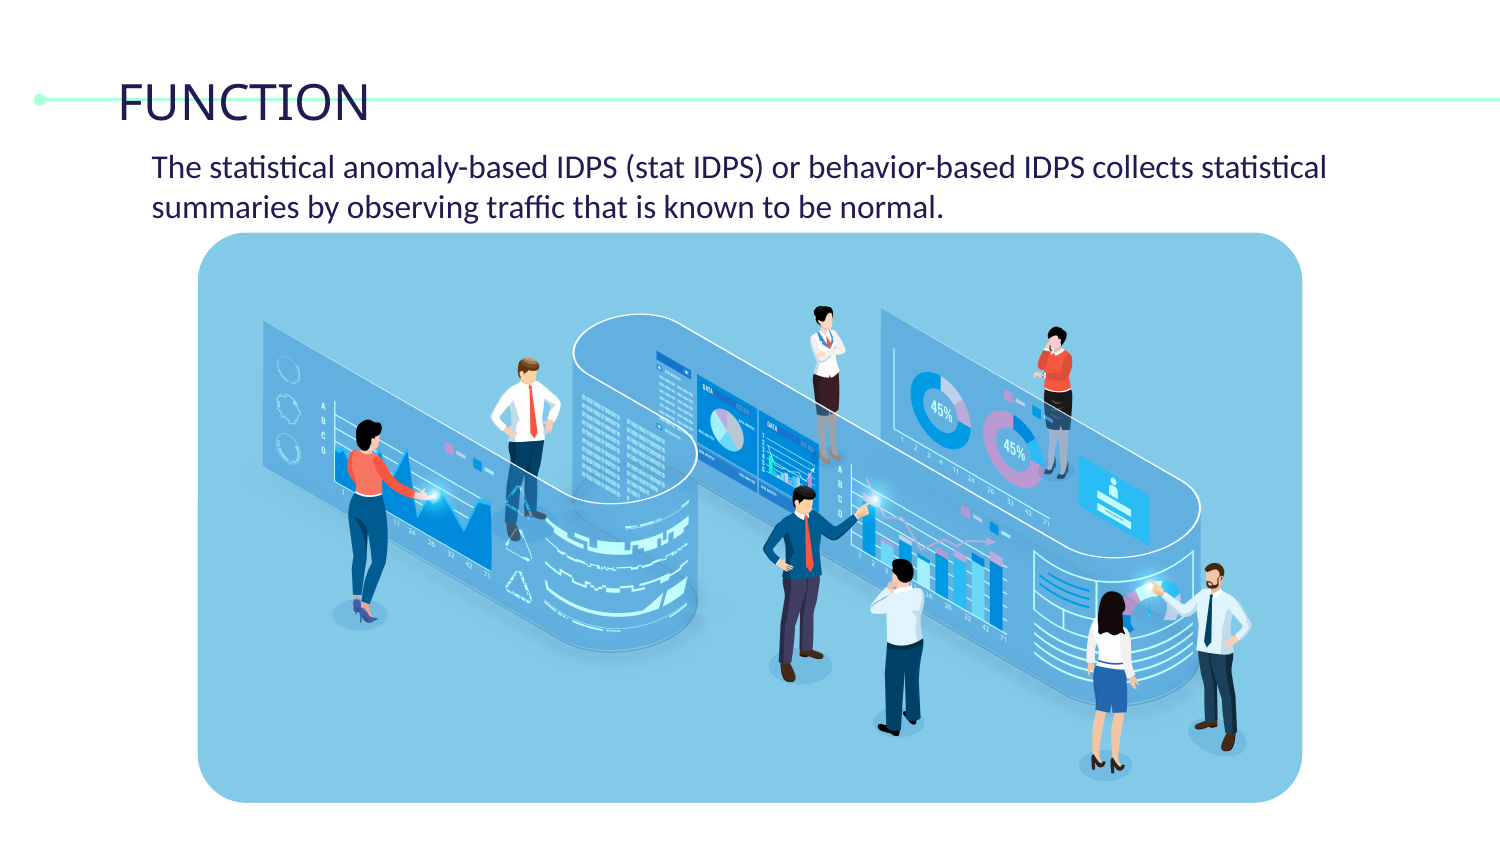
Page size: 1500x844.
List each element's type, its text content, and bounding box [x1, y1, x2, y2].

title FUNCTION [102, 55, 1101, 144]
text_box The statistical anomaly-based IDPS (stat IDPS) or behavior-based IDPS collects statistical summaries by observing traffic that is known to be normal. [136, 129, 1476, 219]
picture [197, 232, 1303, 804]
